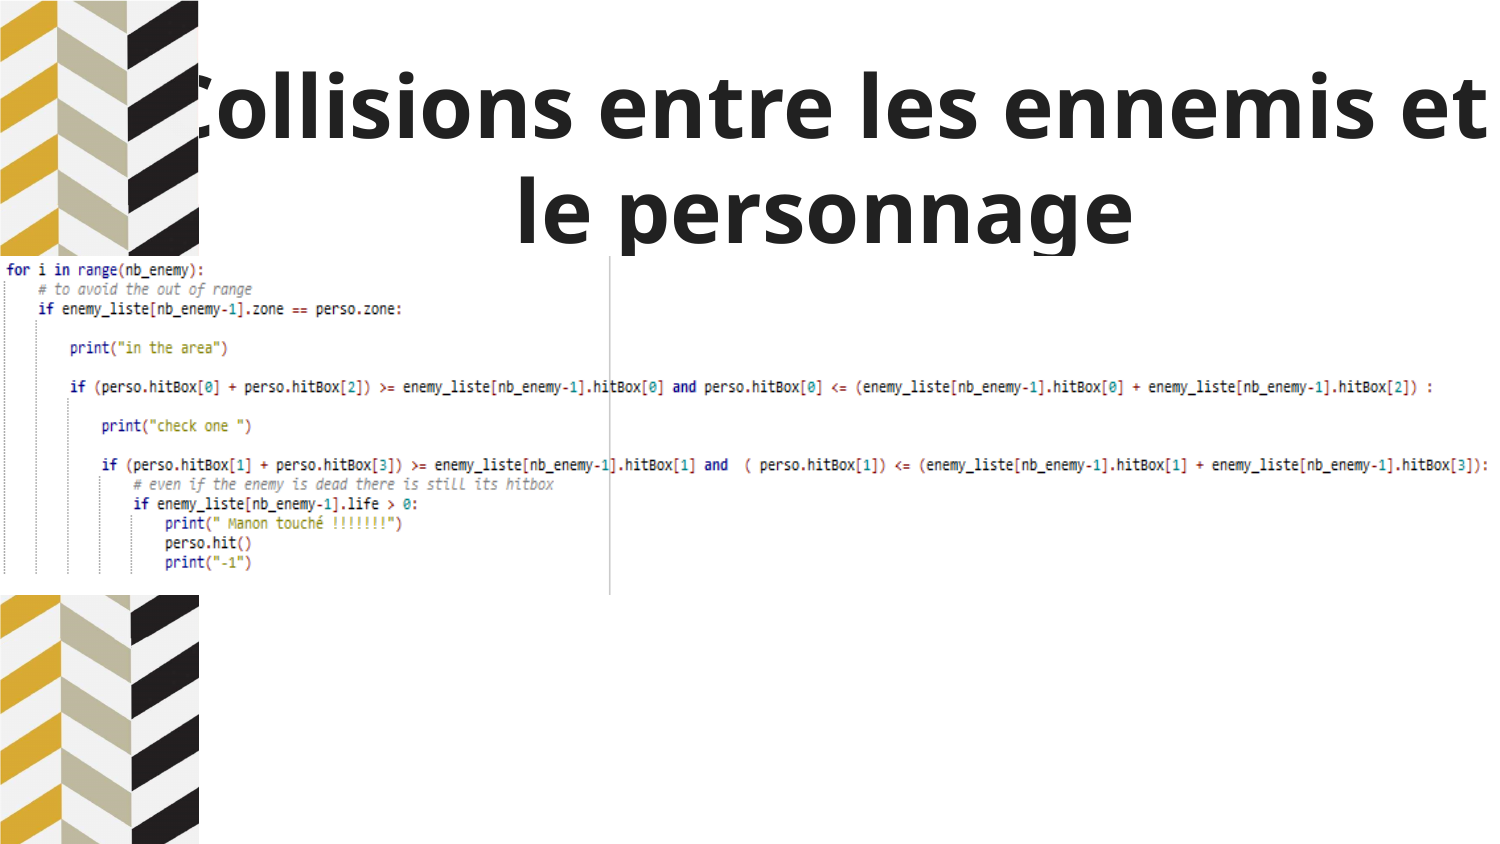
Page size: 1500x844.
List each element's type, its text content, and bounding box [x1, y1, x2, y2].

title Collisions entre les ennemis et le personnage [199, 35, 1500, 168]
picture [0, 1, 1500, 844]
